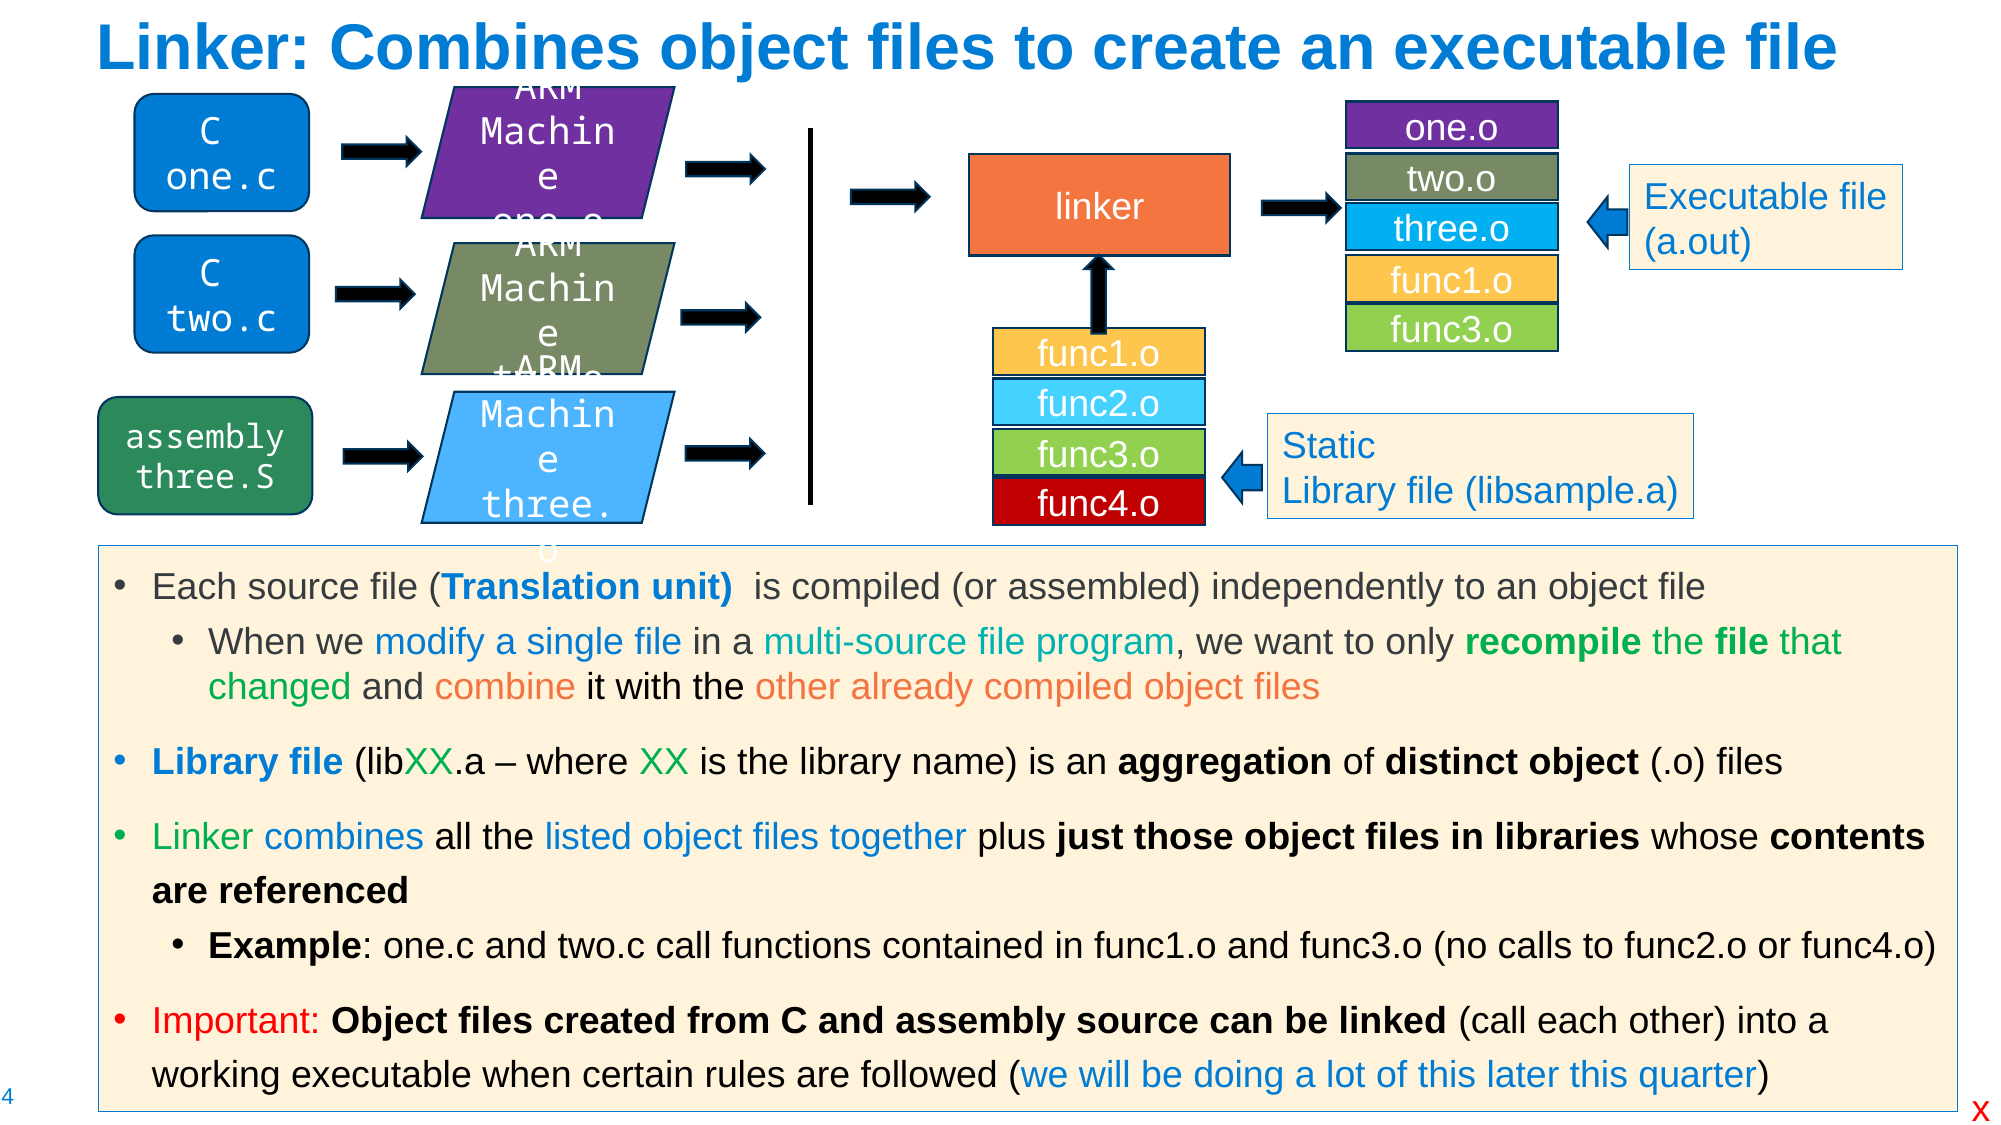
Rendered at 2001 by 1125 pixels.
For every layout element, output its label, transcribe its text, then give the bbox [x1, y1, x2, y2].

text_box linker [968, 153, 1231, 257]
text_box [680, 300, 762, 335]
text_box [342, 439, 424, 474]
text_box ARM Machine three.o [420, 390, 676, 524]
text_box Executable file (a.out) [1629, 164, 1903, 270]
text_box assembly three.S [97, 395, 314, 516]
text_box [685, 152, 767, 186]
text_box x [1956, 1076, 2000, 1125]
text_box func3.o [1345, 303, 1559, 352]
list Each source file (Translation unit) is compiled (or assembled) independently to an object file When we modify a single file in a multi-source file program, we want to only recompile the file that changed and combine it with the other already compiled object files Library file (libXX.a – where XX is the library name) is an aggregation of distinct object (.o) files Linker combines all the listed object files together plus just those object files in libraries whose contents are referenced Example: one.c and two.c call functions contained in func1.o and func3.o (no calls to func2.o or func4.o) Important: Object files created from C and assembly source can be linked (call each other) into a working executable when certain rules are followed (we will be doing a lot of this later this quarter) [98, 545, 1958, 1112]
text_box func4.o [992, 477, 1206, 526]
text_box C one.c [133, 92, 311, 213]
text_box ARM Machine one.o [420, 86, 676, 220]
text_box [849, 179, 932, 214]
text_box two.o [1345, 152, 1559, 201]
text_box [1586, 193, 1629, 251]
text_box ARM Machine two.o [420, 242, 676, 376]
title Linker: Combines object files to create an executable file [81, 13, 1888, 91]
text_box func1.o [992, 327, 1206, 376]
text_box [334, 277, 417, 311]
text_box func2.o [992, 377, 1206, 426]
text_box [1260, 191, 1343, 225]
text_box C two.c [133, 234, 311, 354]
text_box [1081, 253, 1116, 335]
text_box func3.o [992, 428, 1206, 477]
text_box Static Library file (libsample.a) [1267, 413, 1694, 519]
text_box three.o [1345, 202, 1559, 251]
text_box [341, 134, 423, 169]
text_box [1220, 449, 1263, 506]
text_box one.o [1345, 100, 1559, 149]
text_box func1.o [1345, 254, 1559, 303]
text_box [684, 436, 766, 471]
